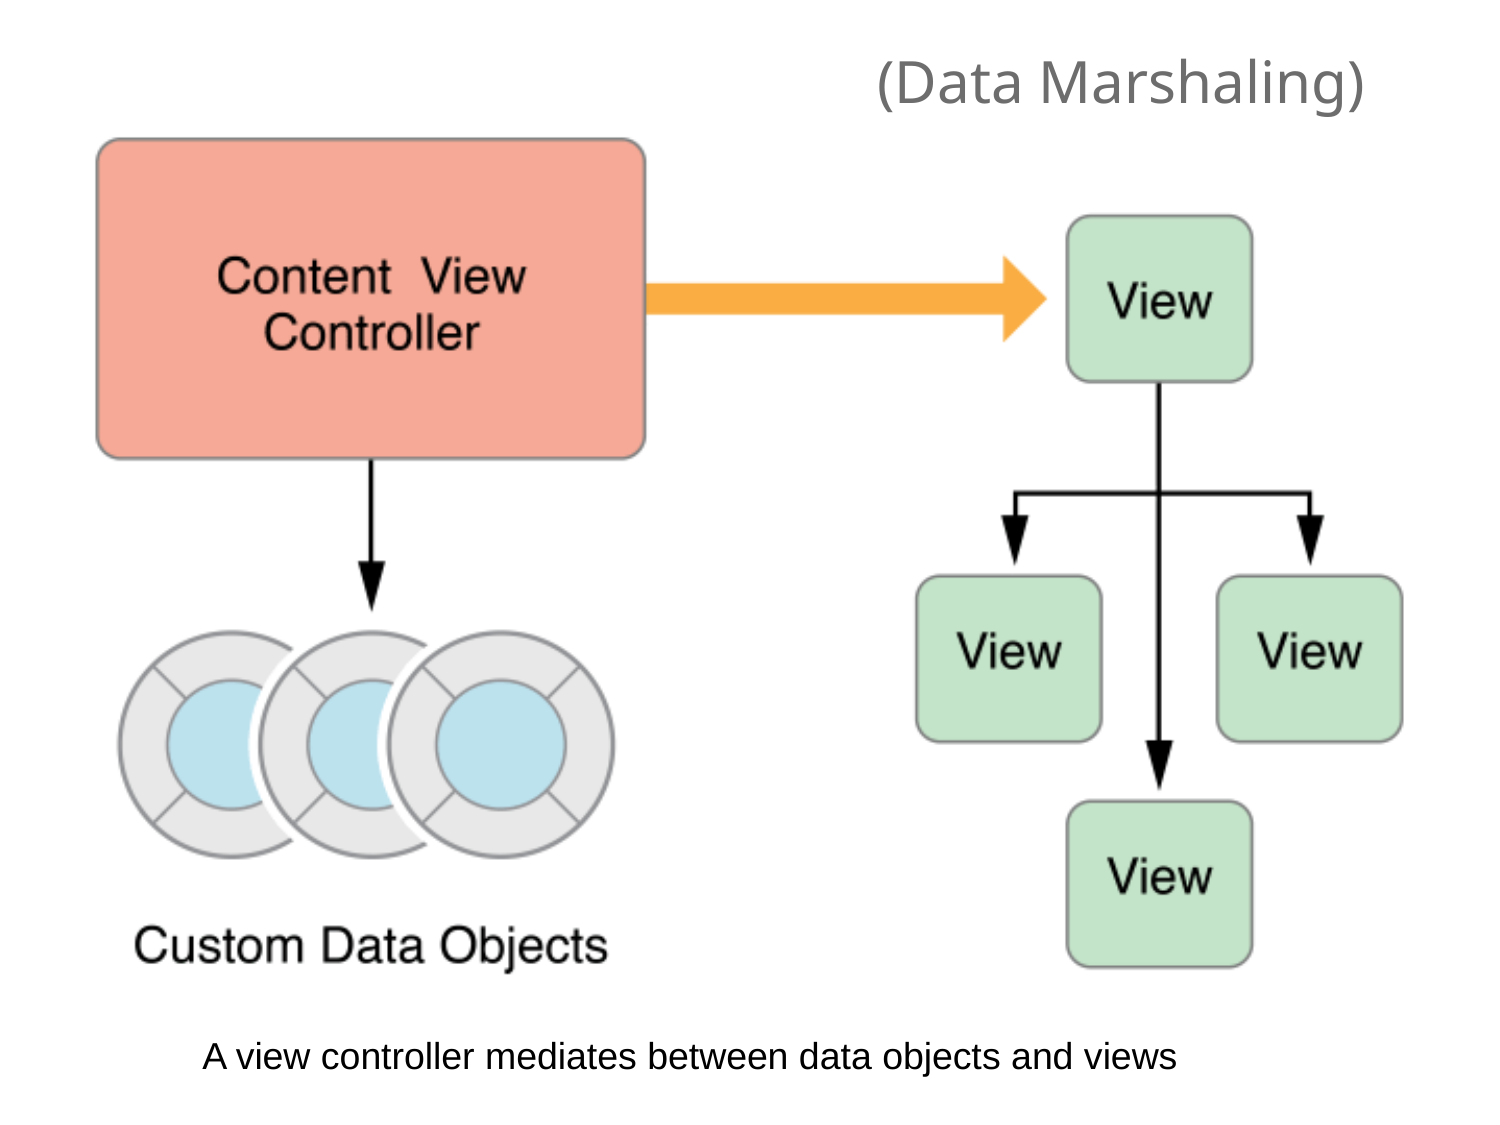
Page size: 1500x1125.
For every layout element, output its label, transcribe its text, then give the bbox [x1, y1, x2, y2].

text_box A view controller mediates between data objects and views [187, 1024, 1375, 1085]
picture [71, 113, 1429, 1012]
text_box (Data Marshaling) [862, 37, 1463, 123]
